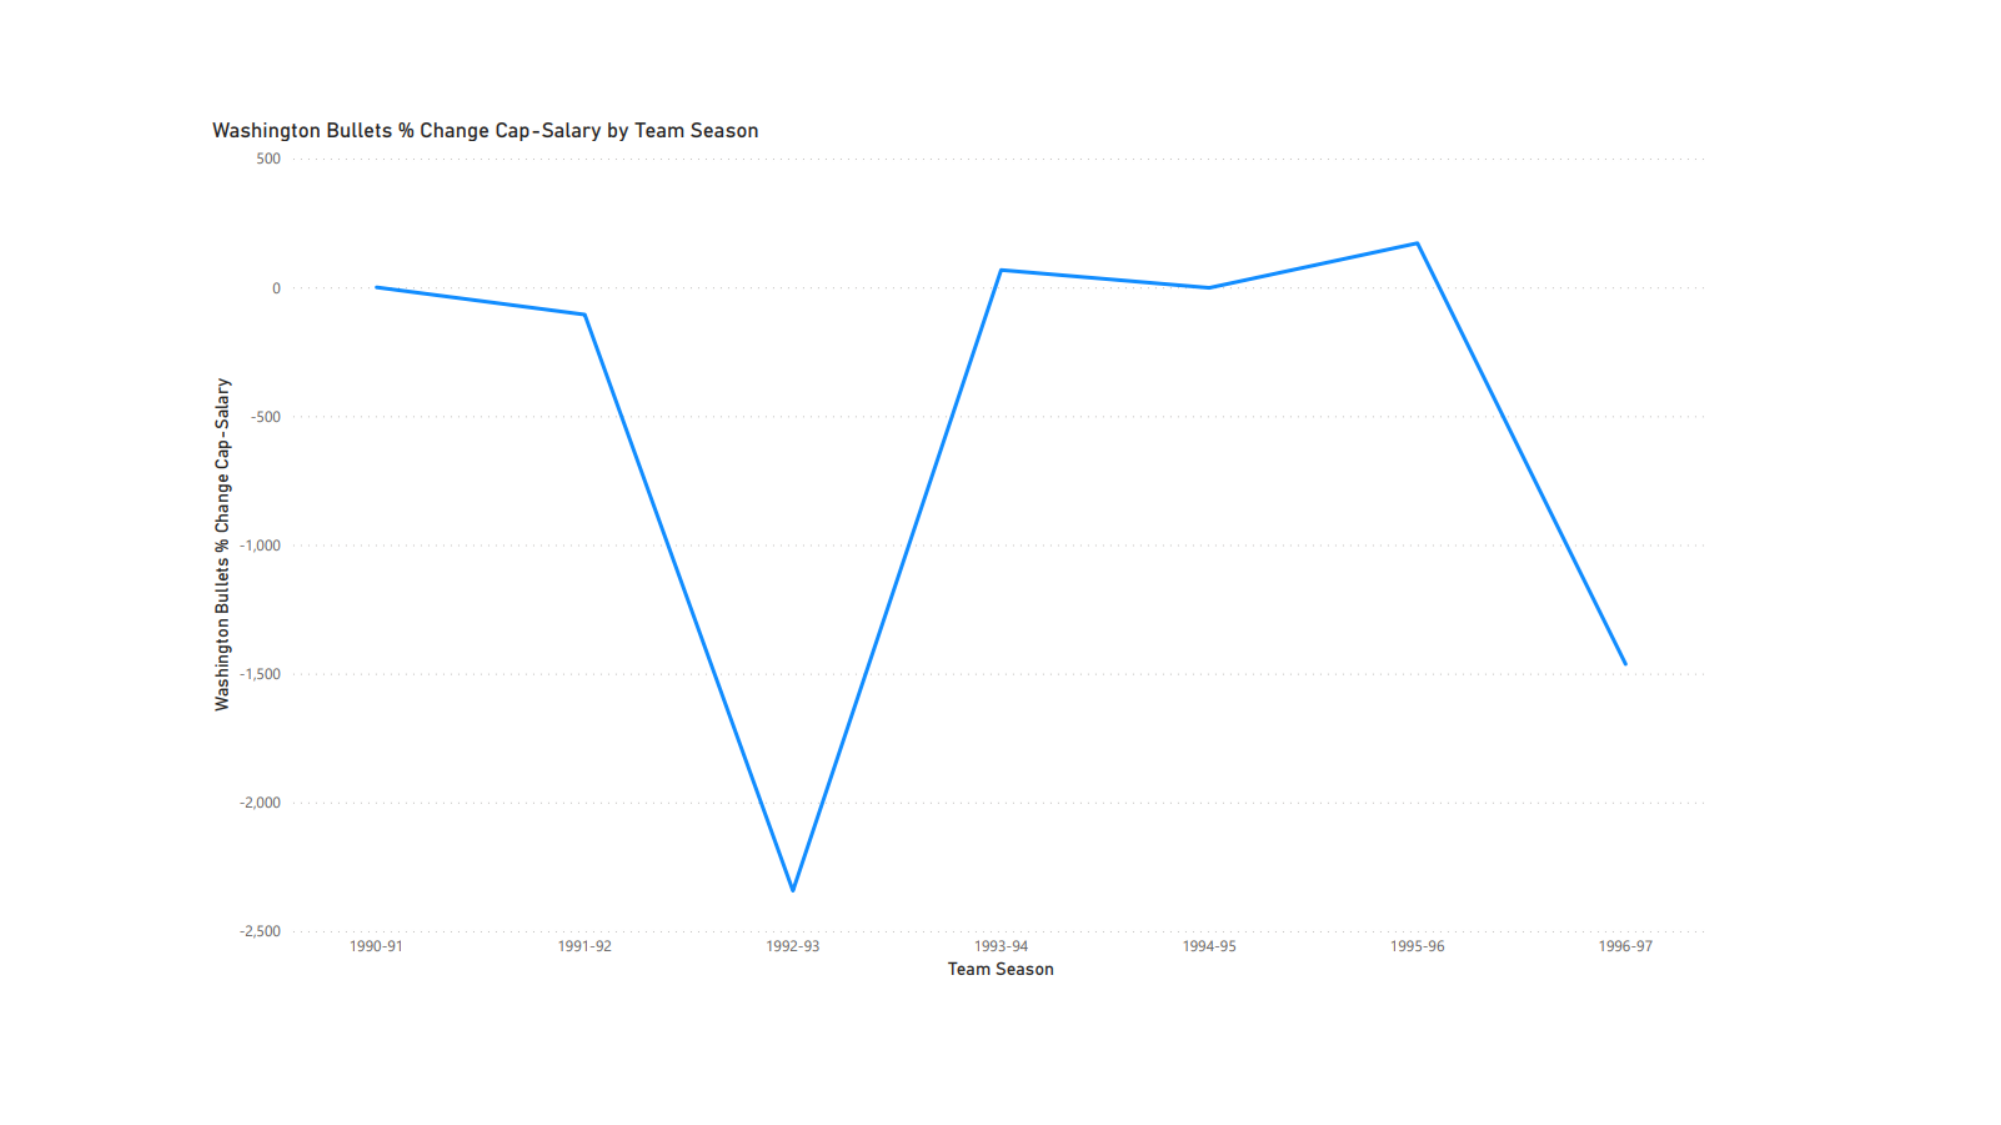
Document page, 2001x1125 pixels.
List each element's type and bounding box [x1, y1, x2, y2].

picture [191, 105, 1809, 1020]
